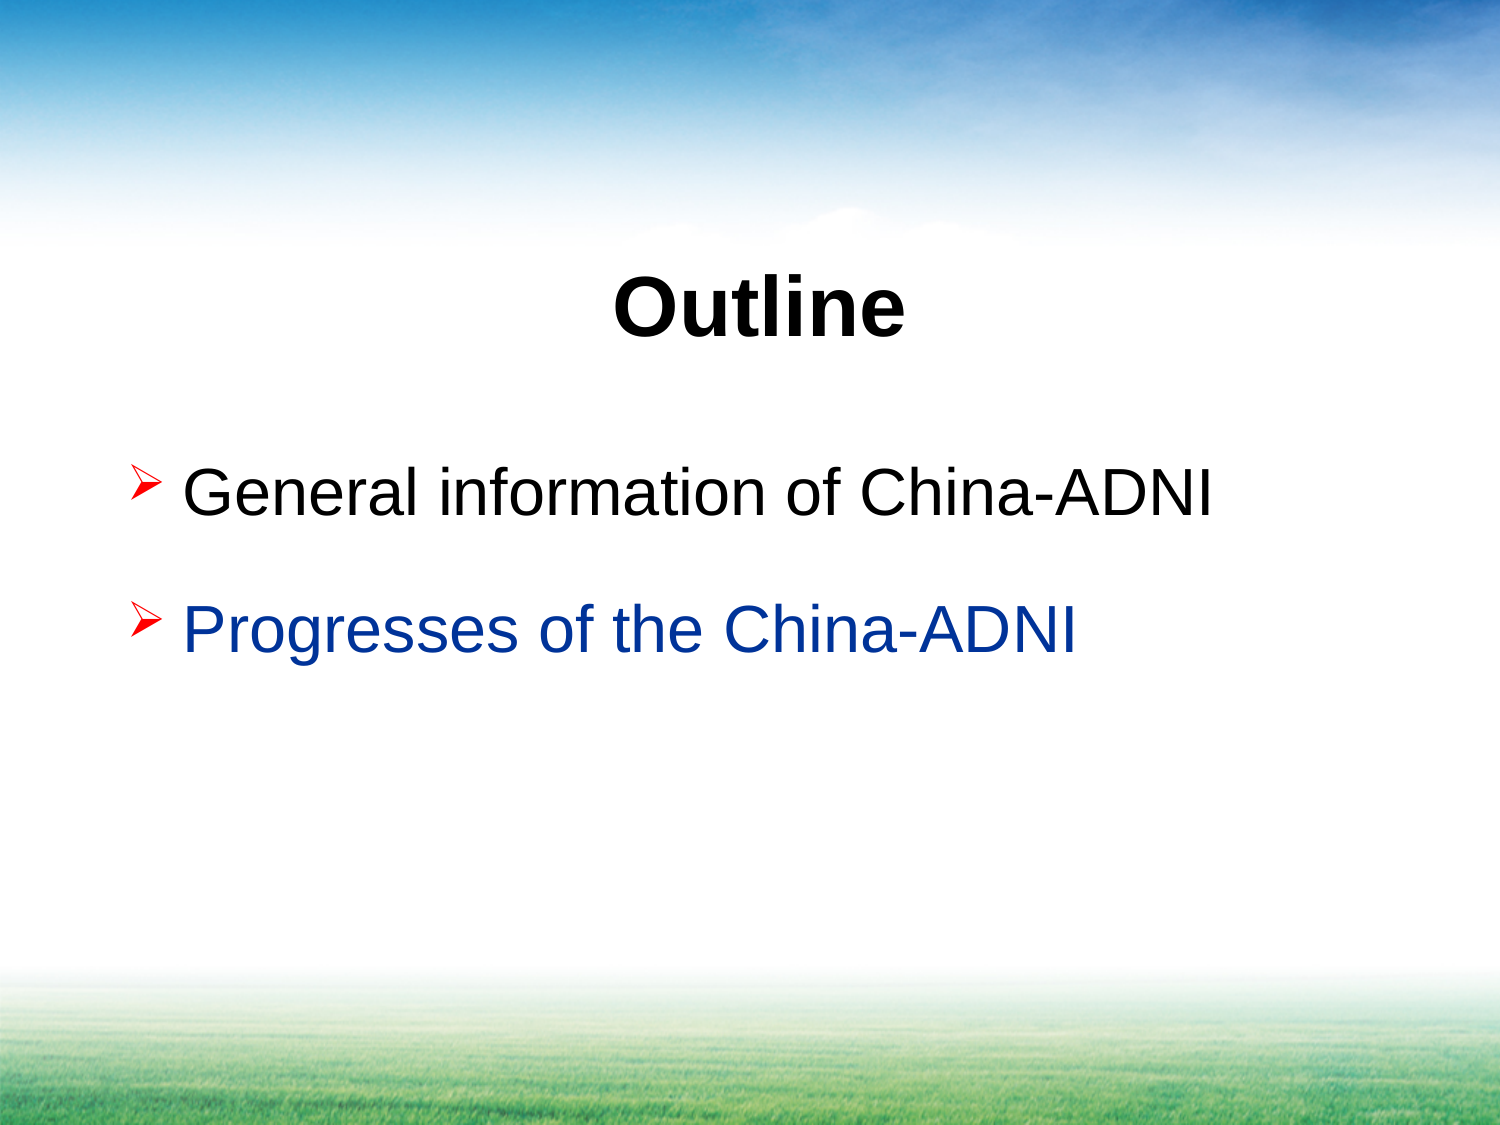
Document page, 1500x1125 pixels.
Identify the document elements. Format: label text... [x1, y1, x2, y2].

title Outline [537, 231, 984, 373]
list General information of China-ADNI Progresses of the China-ADNI [100, 396, 1389, 669]
picture [0, 0, 1500, 1125]
